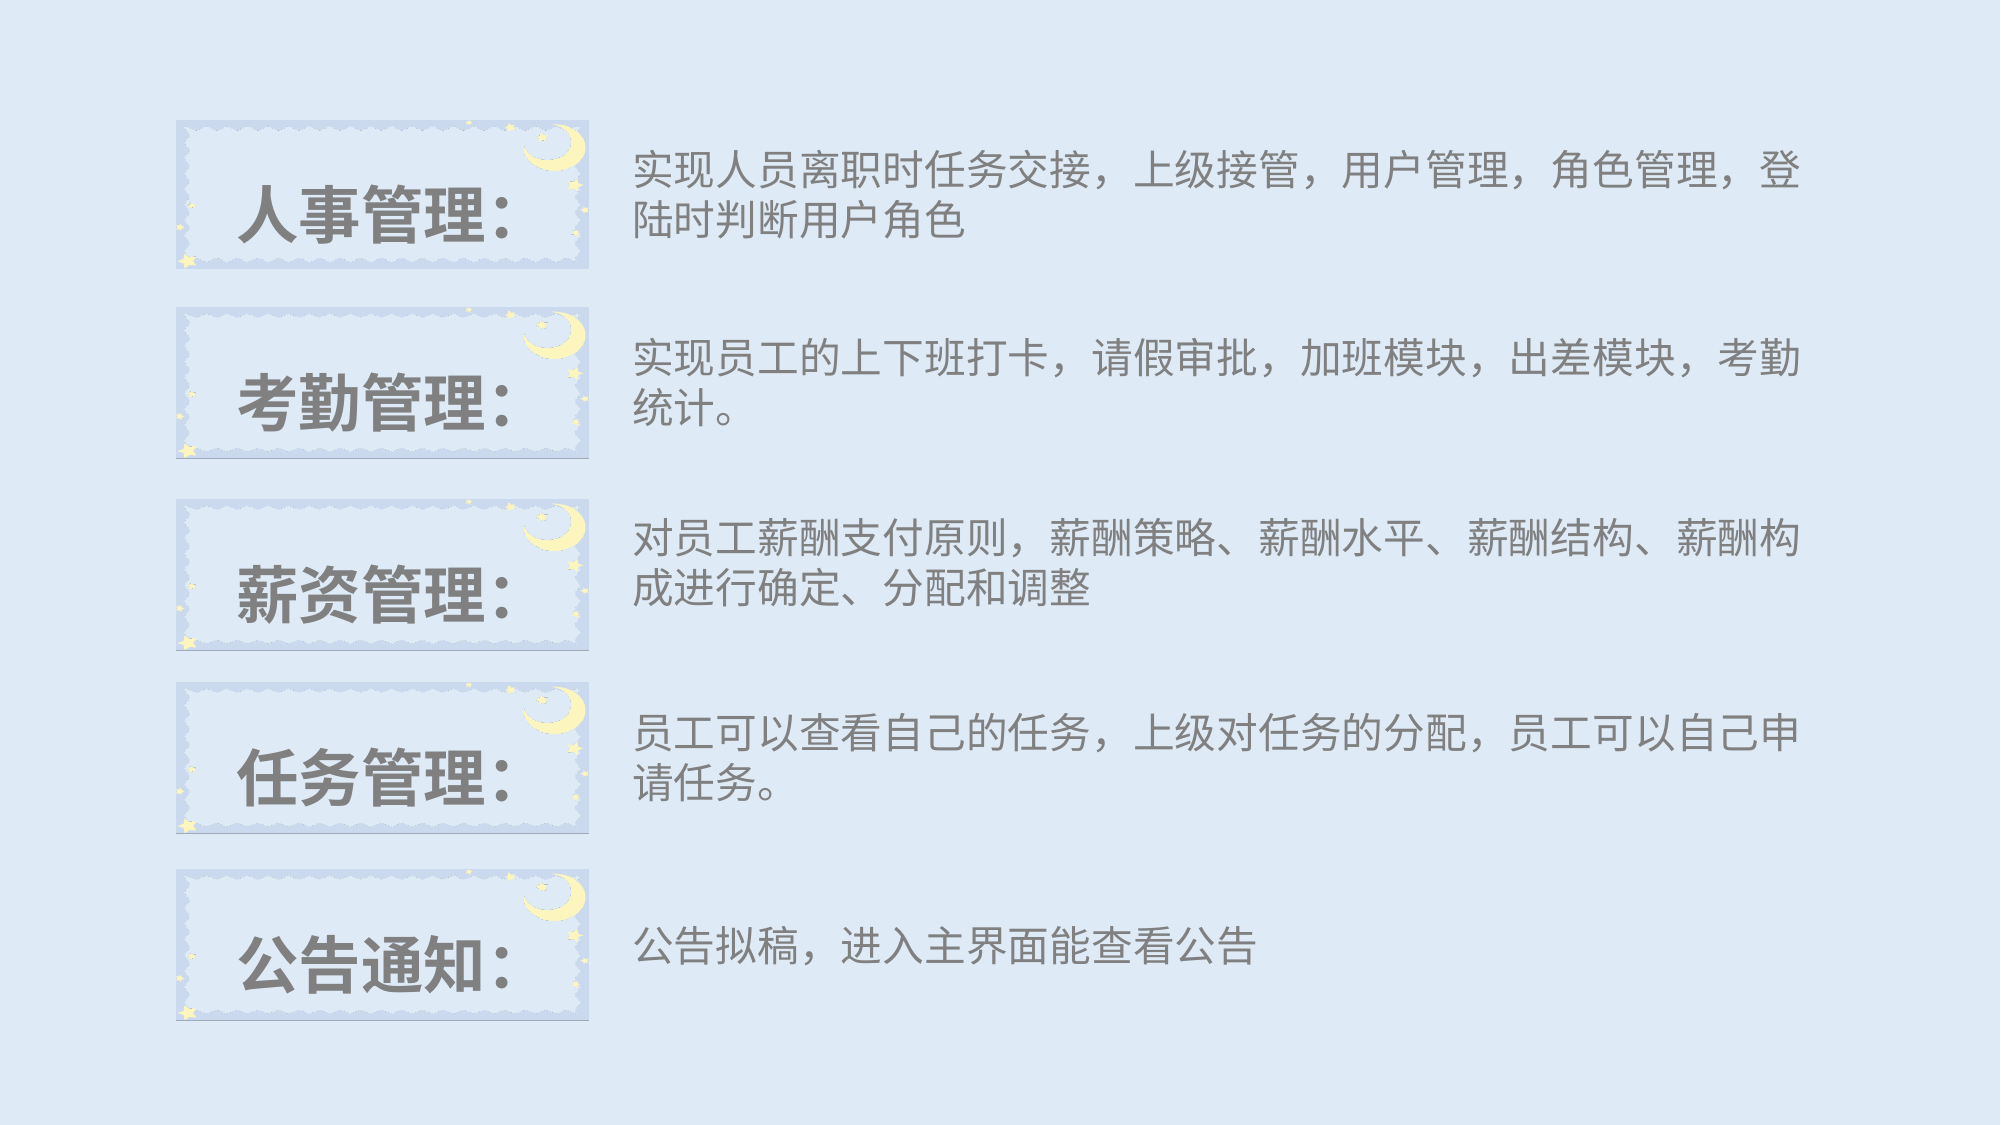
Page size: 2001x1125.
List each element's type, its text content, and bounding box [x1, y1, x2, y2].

text_box 实现人员离职时任务交接，上级接管，用户管理，角色管理，登陆时判断用户角色 [617, 136, 1821, 251]
text_box 员工可以查看自己的任务，上级对任务的分配，员工可以自己申请任务。 [617, 699, 1821, 814]
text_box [164, 111, 600, 278]
text_box 公告拟稿，进入主界面能查看公告 [617, 911, 1821, 977]
text_box 对员工薪酬支付原则，薪酬策略、薪酬水平、薪酬结构、薪酬构成进行确定、分配和调整 [617, 504, 1821, 620]
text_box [164, 490, 600, 659]
text_box 实现员工的上下班打卡，请假审批，加班模块，出差模块，考勤统计。 [617, 324, 1821, 440]
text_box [164, 673, 600, 842]
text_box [164, 298, 600, 467]
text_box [164, 860, 600, 1029]
